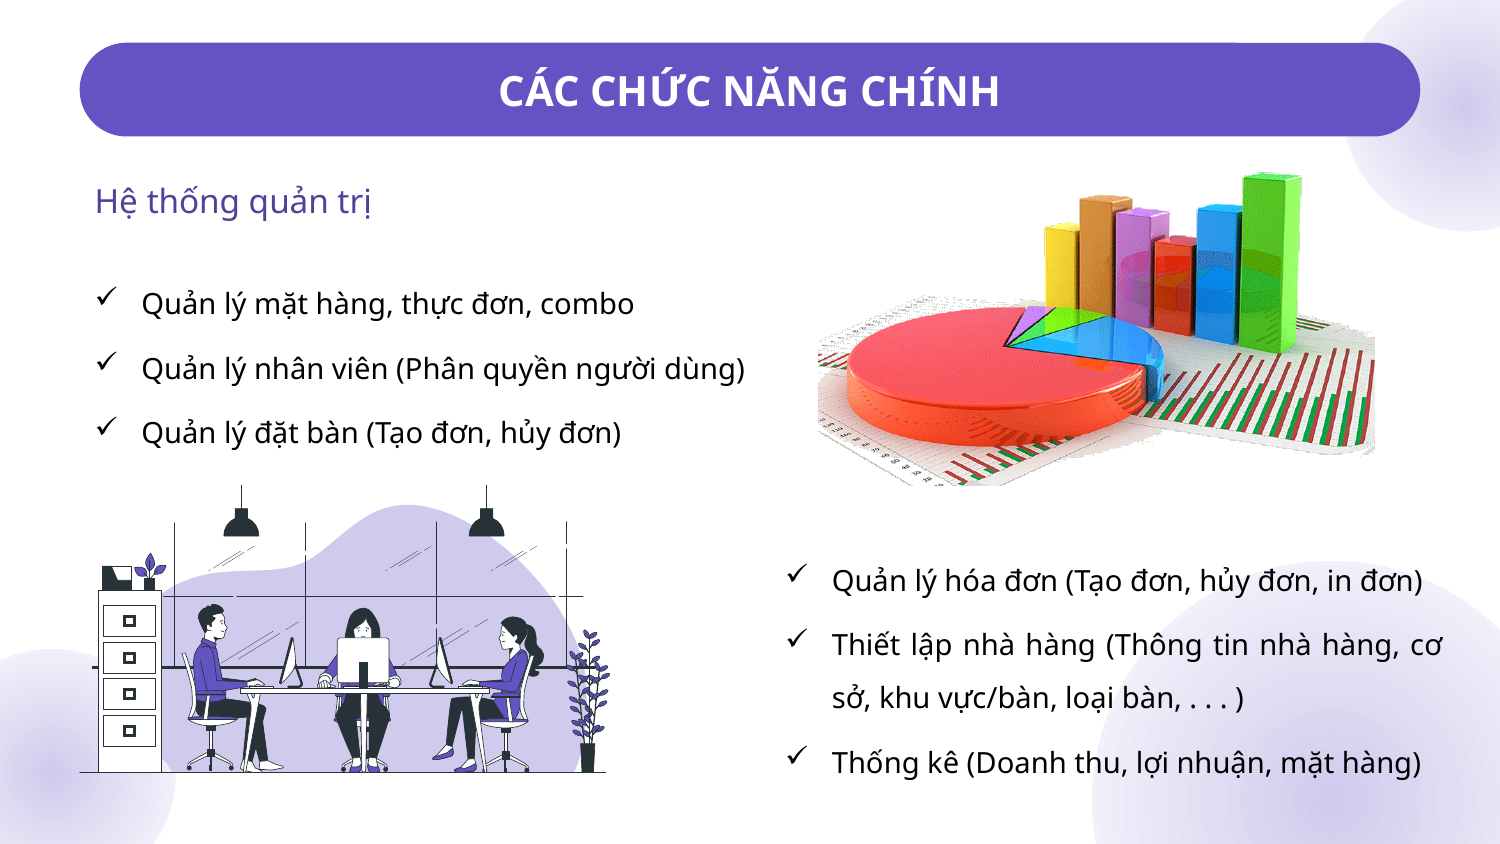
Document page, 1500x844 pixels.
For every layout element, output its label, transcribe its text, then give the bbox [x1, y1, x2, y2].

picture [817, 166, 1376, 486]
text_box CÁC CHỨC NĂNG CHÍNH [79, 42, 1421, 137]
text_box Hệ thống quản trị [79, 155, 498, 246]
text_box Quản lý mặt hàng, thực đơn, combo Quản lý nhân viên (Phân quyền người dùng) Quản lý đặt bàn (Tạo đơn, hủy đơn) [79, 264, 788, 453]
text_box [79, 485, 611, 774]
text_box Quản lý hóa đơn (Tạo đơn, hủy đơn, in đơn) Thiết lập nhà hàng (Thông tin nhà hàng, cơ sở, khu vực/bàn, loại bàn, . . . ) Thống kê (Doanh thu, lợi nhuận, mặt hàng) [770, 536, 1458, 787]
